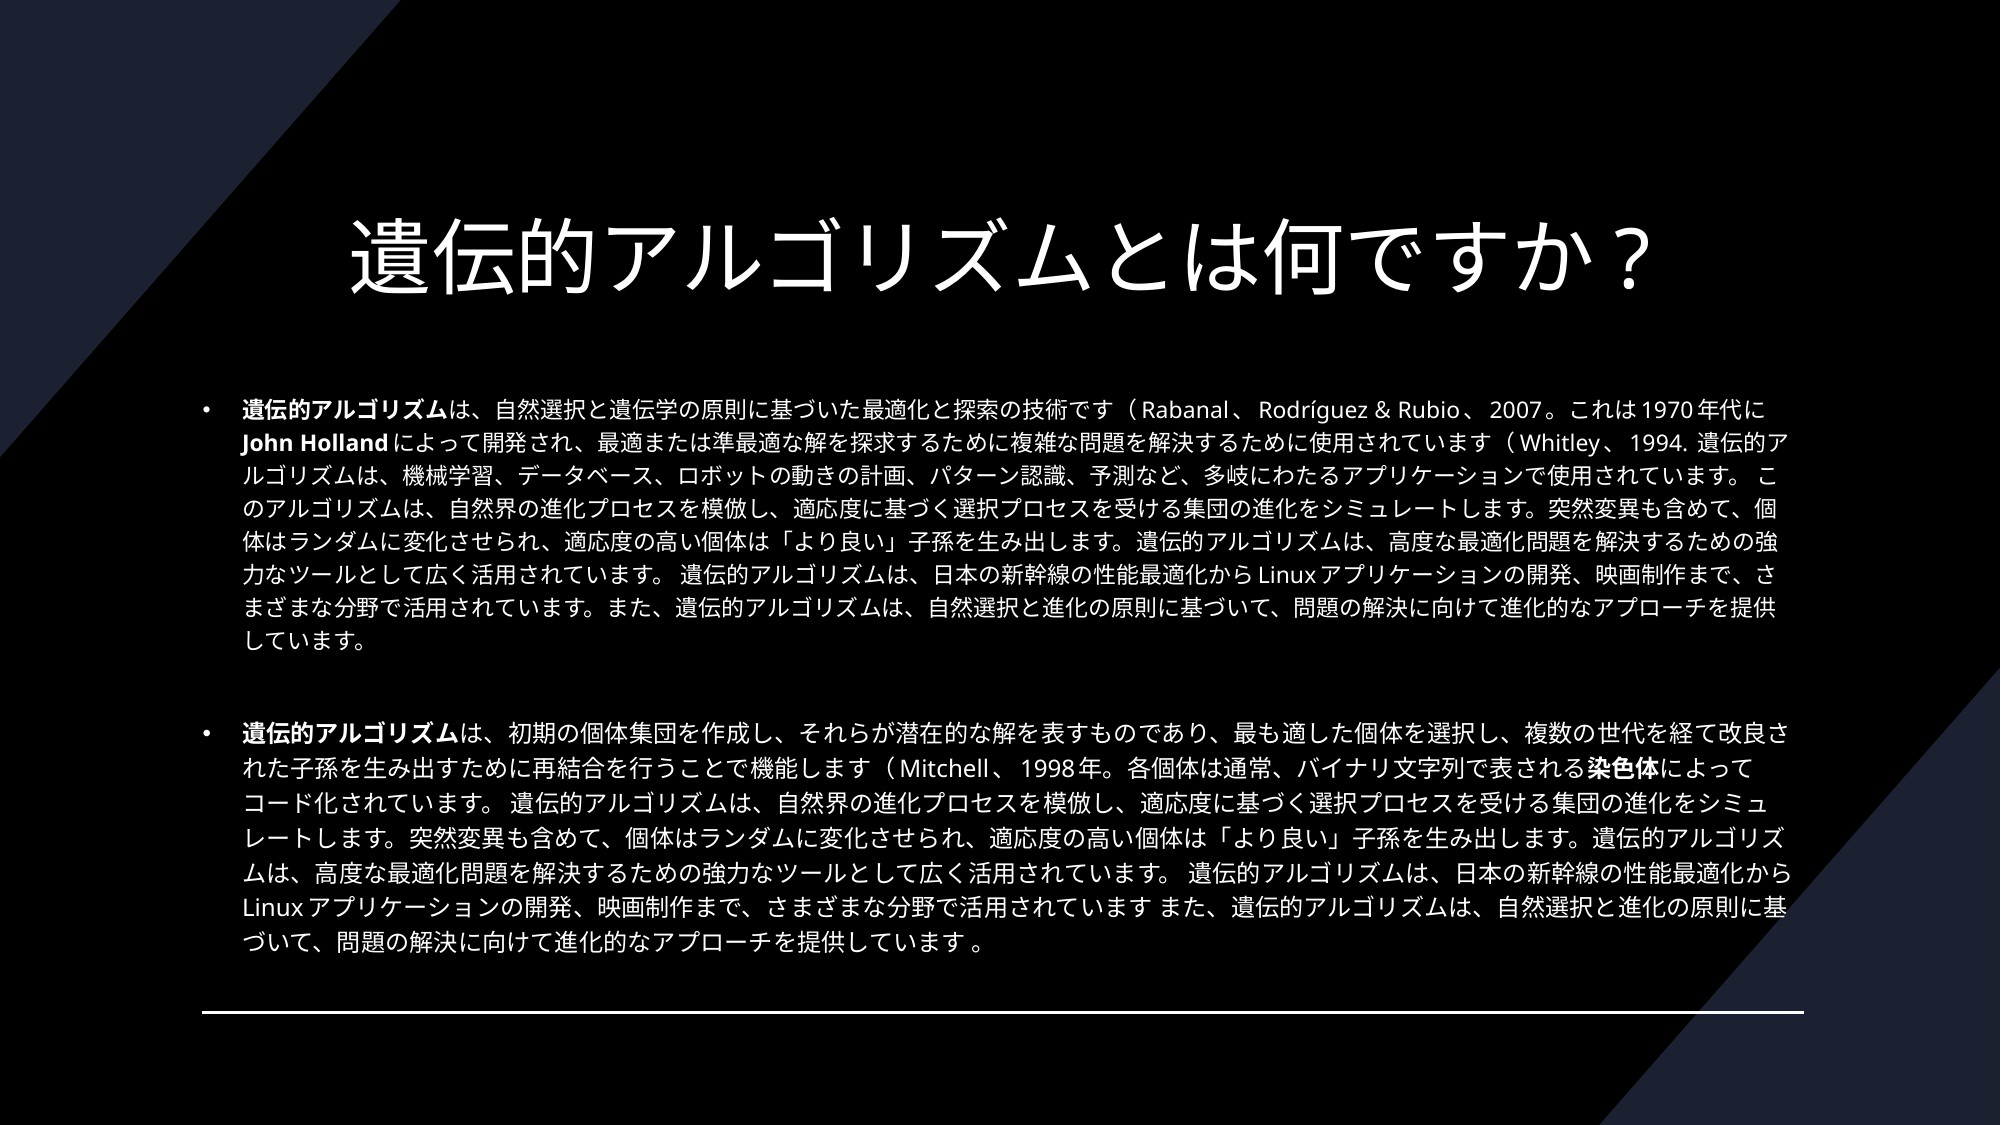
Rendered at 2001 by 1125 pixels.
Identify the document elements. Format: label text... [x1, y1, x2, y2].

title 遺伝的アルゴリズムとは何ですか? [187, 143, 1813, 367]
list 遺伝的アルゴリズムは、自然選択と遺伝学の原則に基づいた最適化と探索の技術です（Rabanal、Rodríguez＆Rubio、2007。これは1970年代にJohn Hollandによって開発され、最適または準最適な解を探求するために複雑な問題を解決するために使用されています（Whitley、1994. 遺伝的アルゴリズムは、機械学習、データベース、ロボットの動きの計画、パターン認識、予測など、多岐にわたるアプリケーションで使用されています。 このアルゴリズムは、自然界の進化プロセスを模倣し、適応度に基づく選択プロセスを受ける集団の進化をシミュレートします。突然変異も含めて、個体はランダムに変化させられ、適応度の高い個体は「より良い」子孫を生み出します。遺伝的アルゴリズムは、高度な最適化問題を解決するための強力なツールとして広く活用されています。 遺伝的アルゴリズムは、日本の新幹線の性能最適化からLinuxアプリケーションの開発、映画制作まで、さまざまな分野で活用されています。また、遺伝的アルゴリズムは、自然選択と進化の原則に基づいて、問題の解決に向けて進化的なアプローチを提供しています。 遺伝的アルゴリズムは、初期の個体集団を作成し、それらが潜在的な解を表すものであり、最も適した個体を選択し、複数の世代を経て改良された子孫を生み出すために再結合を行うことで機能します（Mitchell、1998年。各個体は通常、バイナリ文字列で表される染色体によってコード化されています。 遺伝的アルゴリズムは、自然界の進化プロセスを模倣し、適応度に基づく選択プロセスを受ける集団の進化をシミュレートします。突然変異も含めて、個体はランダムに変化させられ、適応度の高い個体は「より良い」子孫を生み出します。遺伝的アルゴリズムは、高度な最適化問題を解決するための強力なツールとして広く活用されています。 遺伝的アルゴリズムは、日本の新幹線の性能最適化からLinuxアプリケーションの開発、映画制作まで、さまざまな分野で活用されています また、遺伝的アルゴリズムは、自然選択と進化の原則に基づいて、問題の解決に向けて進化的なアプローチを提供しています 。 [187, 382, 1813, 968]
